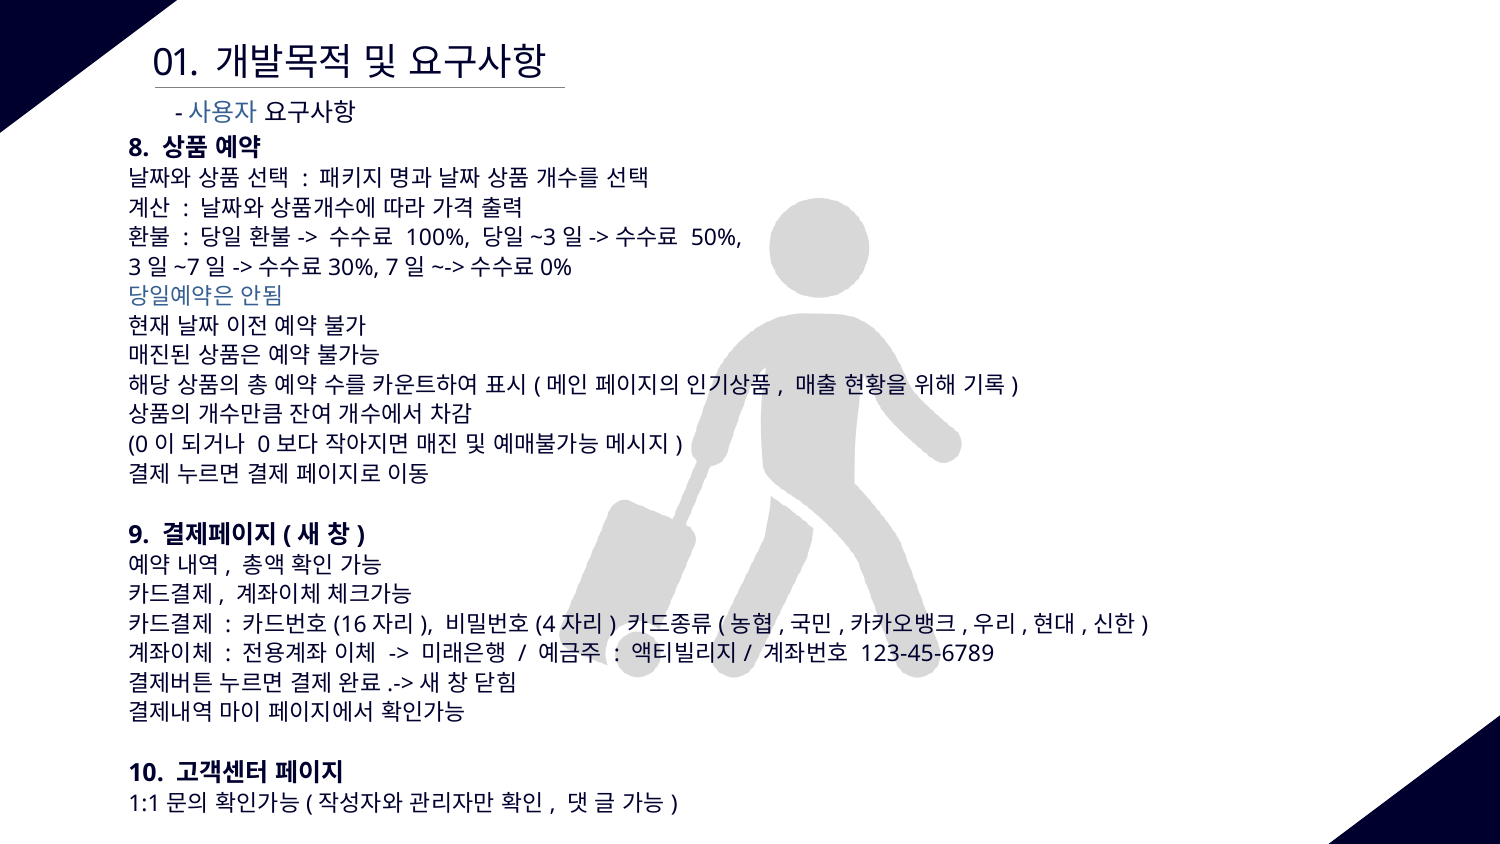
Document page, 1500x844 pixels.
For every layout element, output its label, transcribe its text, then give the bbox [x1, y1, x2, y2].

text_box 개발목적 및 요구사항 [215, 30, 562, 87]
text_box 8. 상품 예약 날짜와 상품 선택 : 패키지 명과 날짜 상품 개수를 선택 계산 : 날짜와 상품개수에 따라 가격 출력 환불 : 당일 환불-> 수수료 100%, 당일~3일->수수료 50%, 3일~7일->수수료30%, 7일~->수수료0% 당일예약은 안됨 현재 날짜 이전 예약 불가 매진된 상품은 예약 불가능 해당 상품의 총 예약 수를 카운트하여 표시(메인 페이지의 인기상품, 매출 현황을 위해 기록) 상품의 개수만큼 잔여 개수에서 차감 (0이 되거나 0보다 작아지면 매진 및 예매불가능 메시지) 결제 누르면 결제 페이지로 이동 9. 결제페이지(새 창) 예약 내역, 총액 확인 가능 카드결제, 계좌이체 체크가능 카드결제 : 카드번호(16자리), 비밀번호(4자리) 카드종류(농협,국민,카카오뱅크,우리,현대,신한) 계좌이체 : 전용계좌 이체 -> 미래은행 / 예금주 : 액티빌리지/ 계좌번호 123-45-6789 결제버튼 누르면 결제 완료.->새 창 닫힘 결제내역 마이 페이지에서 확인가능 10. 고객센터 페이지 1:1문의 확인가능(작성자와 관리자만 확인, 댓 글 가능) [113, 124, 1164, 824]
picture [466, 185, 1054, 694]
text_box -사용자 요구사항 [159, 96, 372, 124]
text_box 01. [137, 30, 215, 90]
